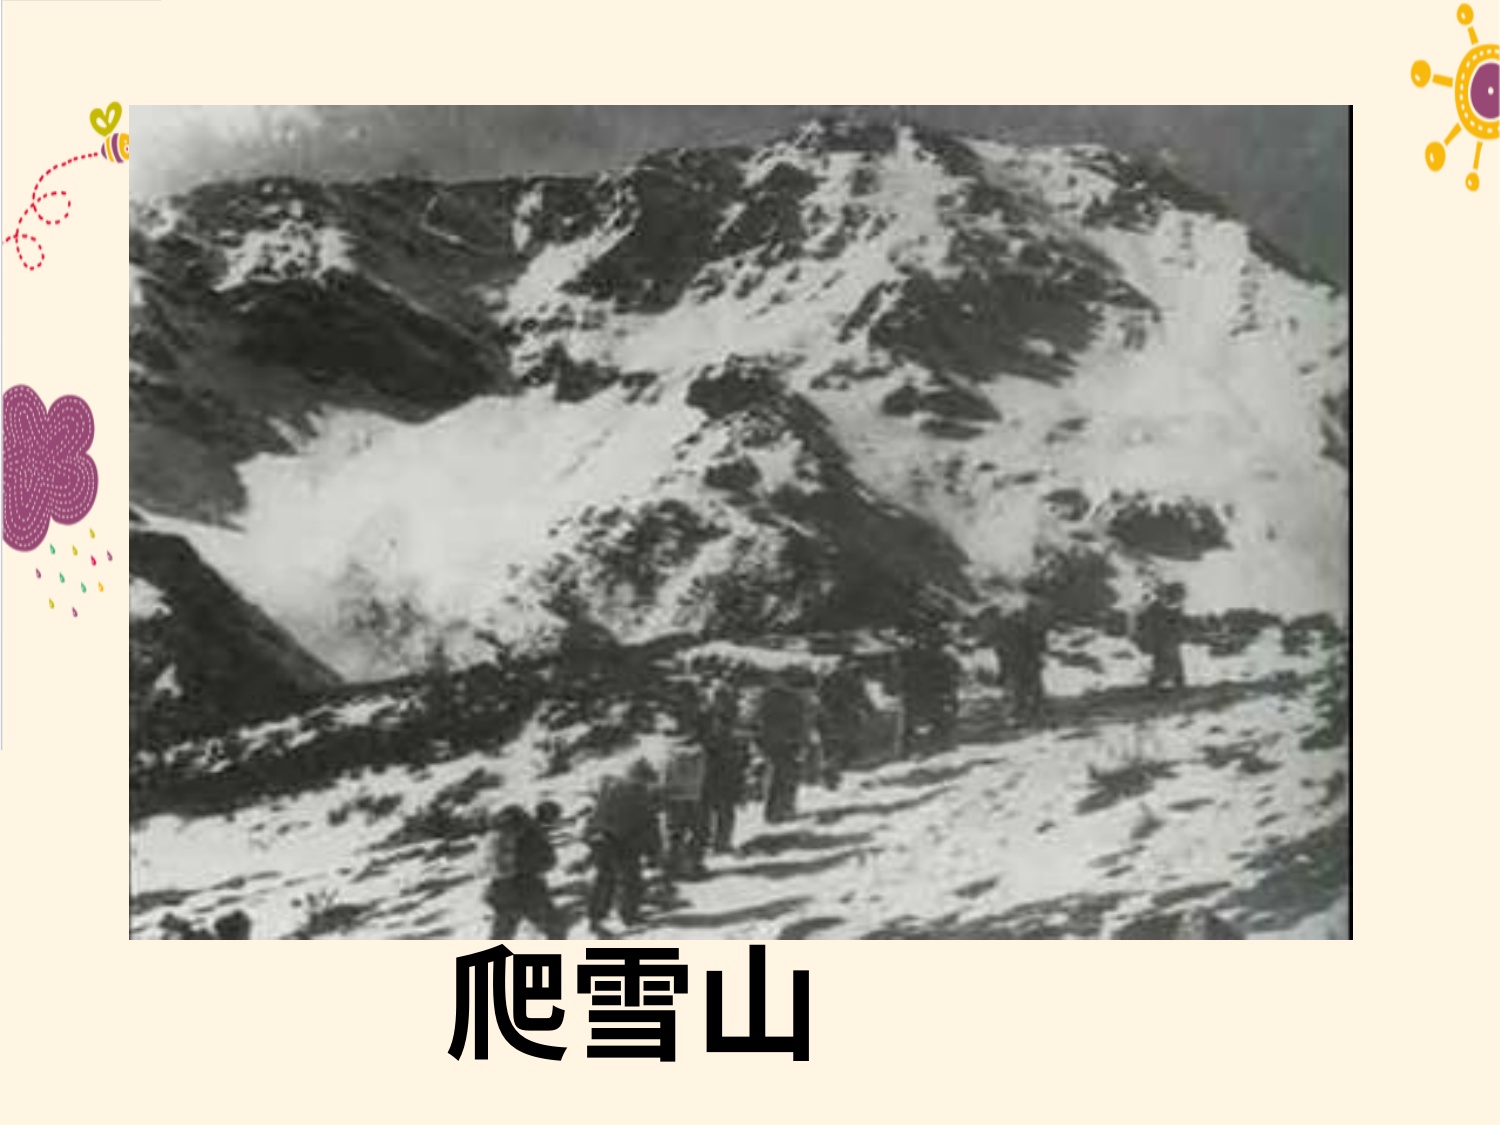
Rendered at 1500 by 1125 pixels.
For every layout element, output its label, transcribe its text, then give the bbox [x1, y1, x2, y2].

text_box 爬雪山 [430, 941, 963, 1083]
picture [0, 0, 1500, 1125]
